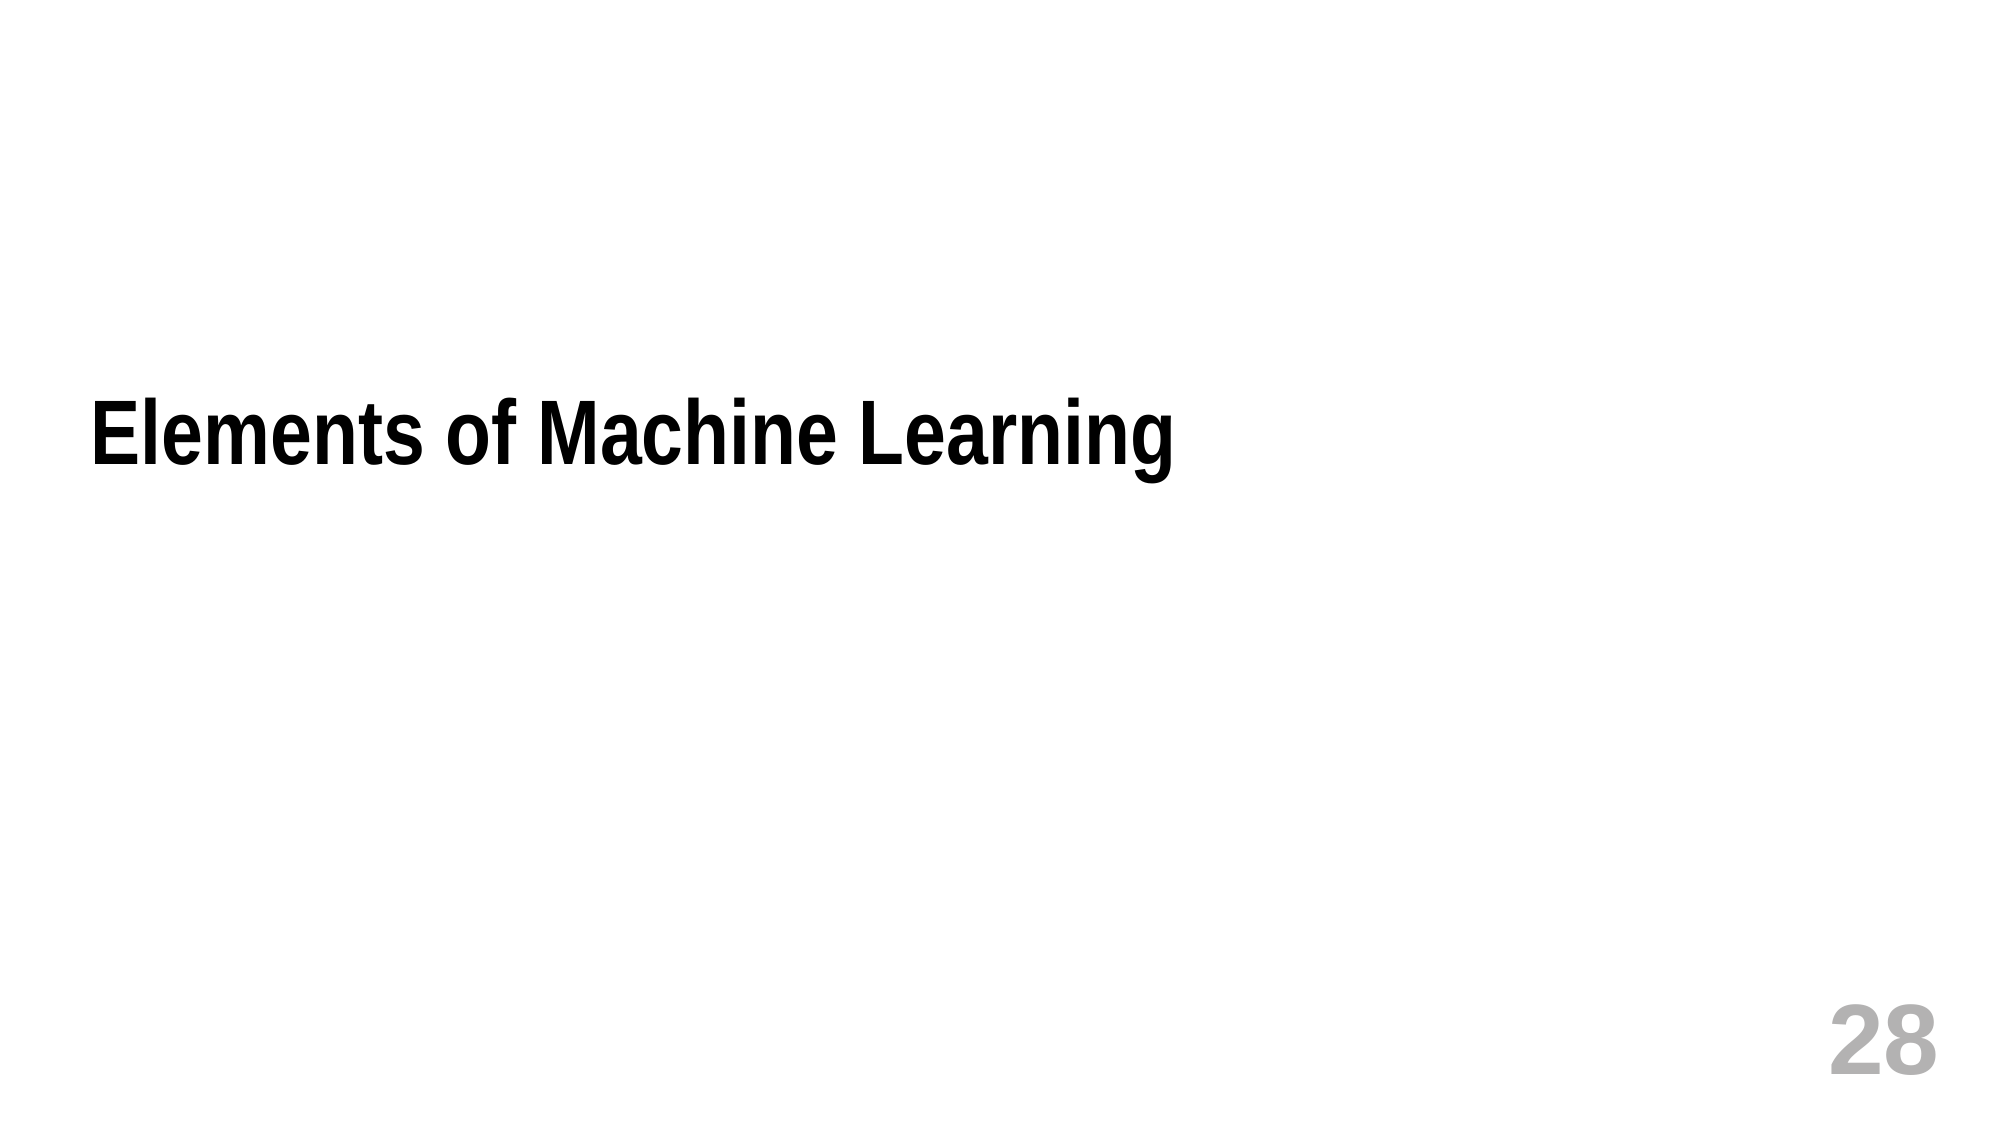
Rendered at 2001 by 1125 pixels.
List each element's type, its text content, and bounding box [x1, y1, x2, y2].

title Elements of Machine Learning [90, 385, 1639, 646]
slide_number 28 [1638, 987, 1946, 1083]
